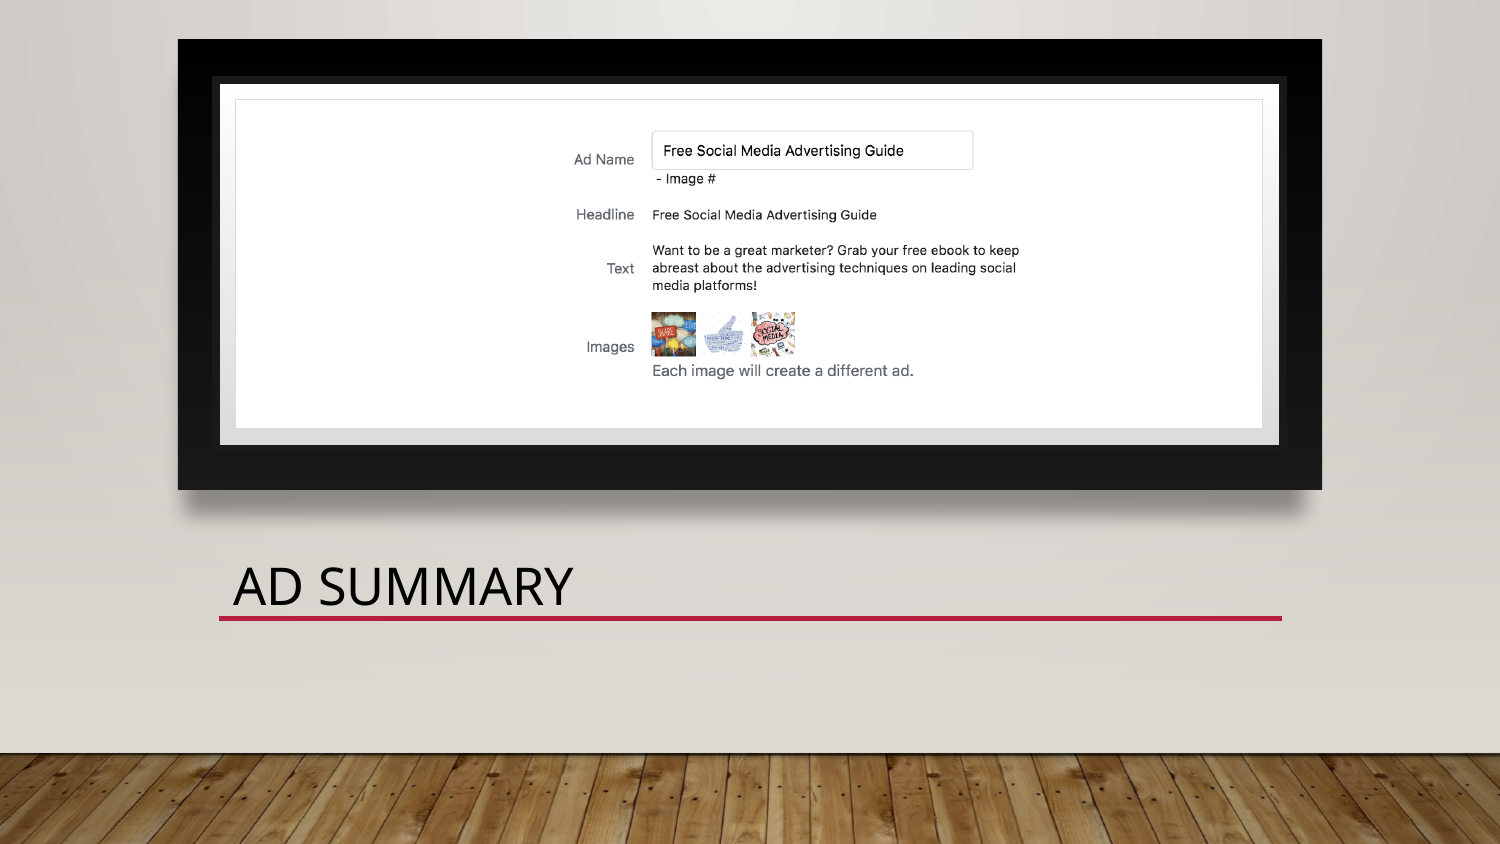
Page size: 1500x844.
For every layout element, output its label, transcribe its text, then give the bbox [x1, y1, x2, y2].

text_box AD SUMMARY [218, 548, 1282, 616]
text_box [0, 247, 1500, 752]
picture [453, 118, 1046, 411]
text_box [177, 39, 1323, 490]
text_box [0, 0, 1500, 247]
picture [0, 755, 1500, 844]
